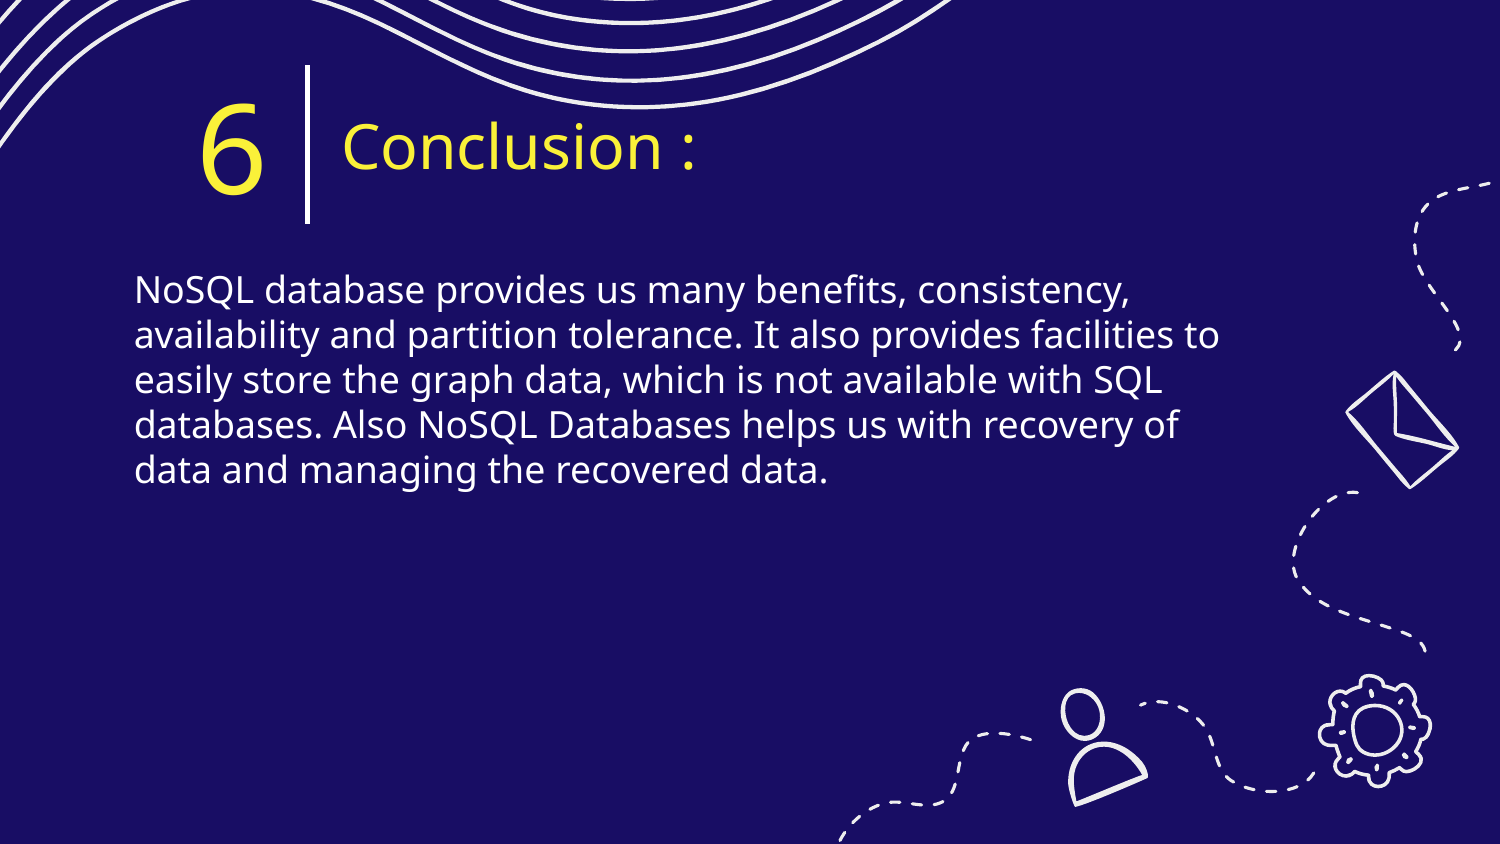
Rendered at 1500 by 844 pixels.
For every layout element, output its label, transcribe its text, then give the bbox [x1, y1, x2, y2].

title Conclusion : [326, 93, 1241, 196]
subtitle NoSQL database provides us many benefits, consistency, availability and partition tolerance. It also provides facilities to easily store the graph data, which is not available with SQL databases. Also NoSQL Databases helps us with recovery of data and managing the recovered data. [118, 250, 1259, 795]
title 6 [156, 65, 307, 225]
